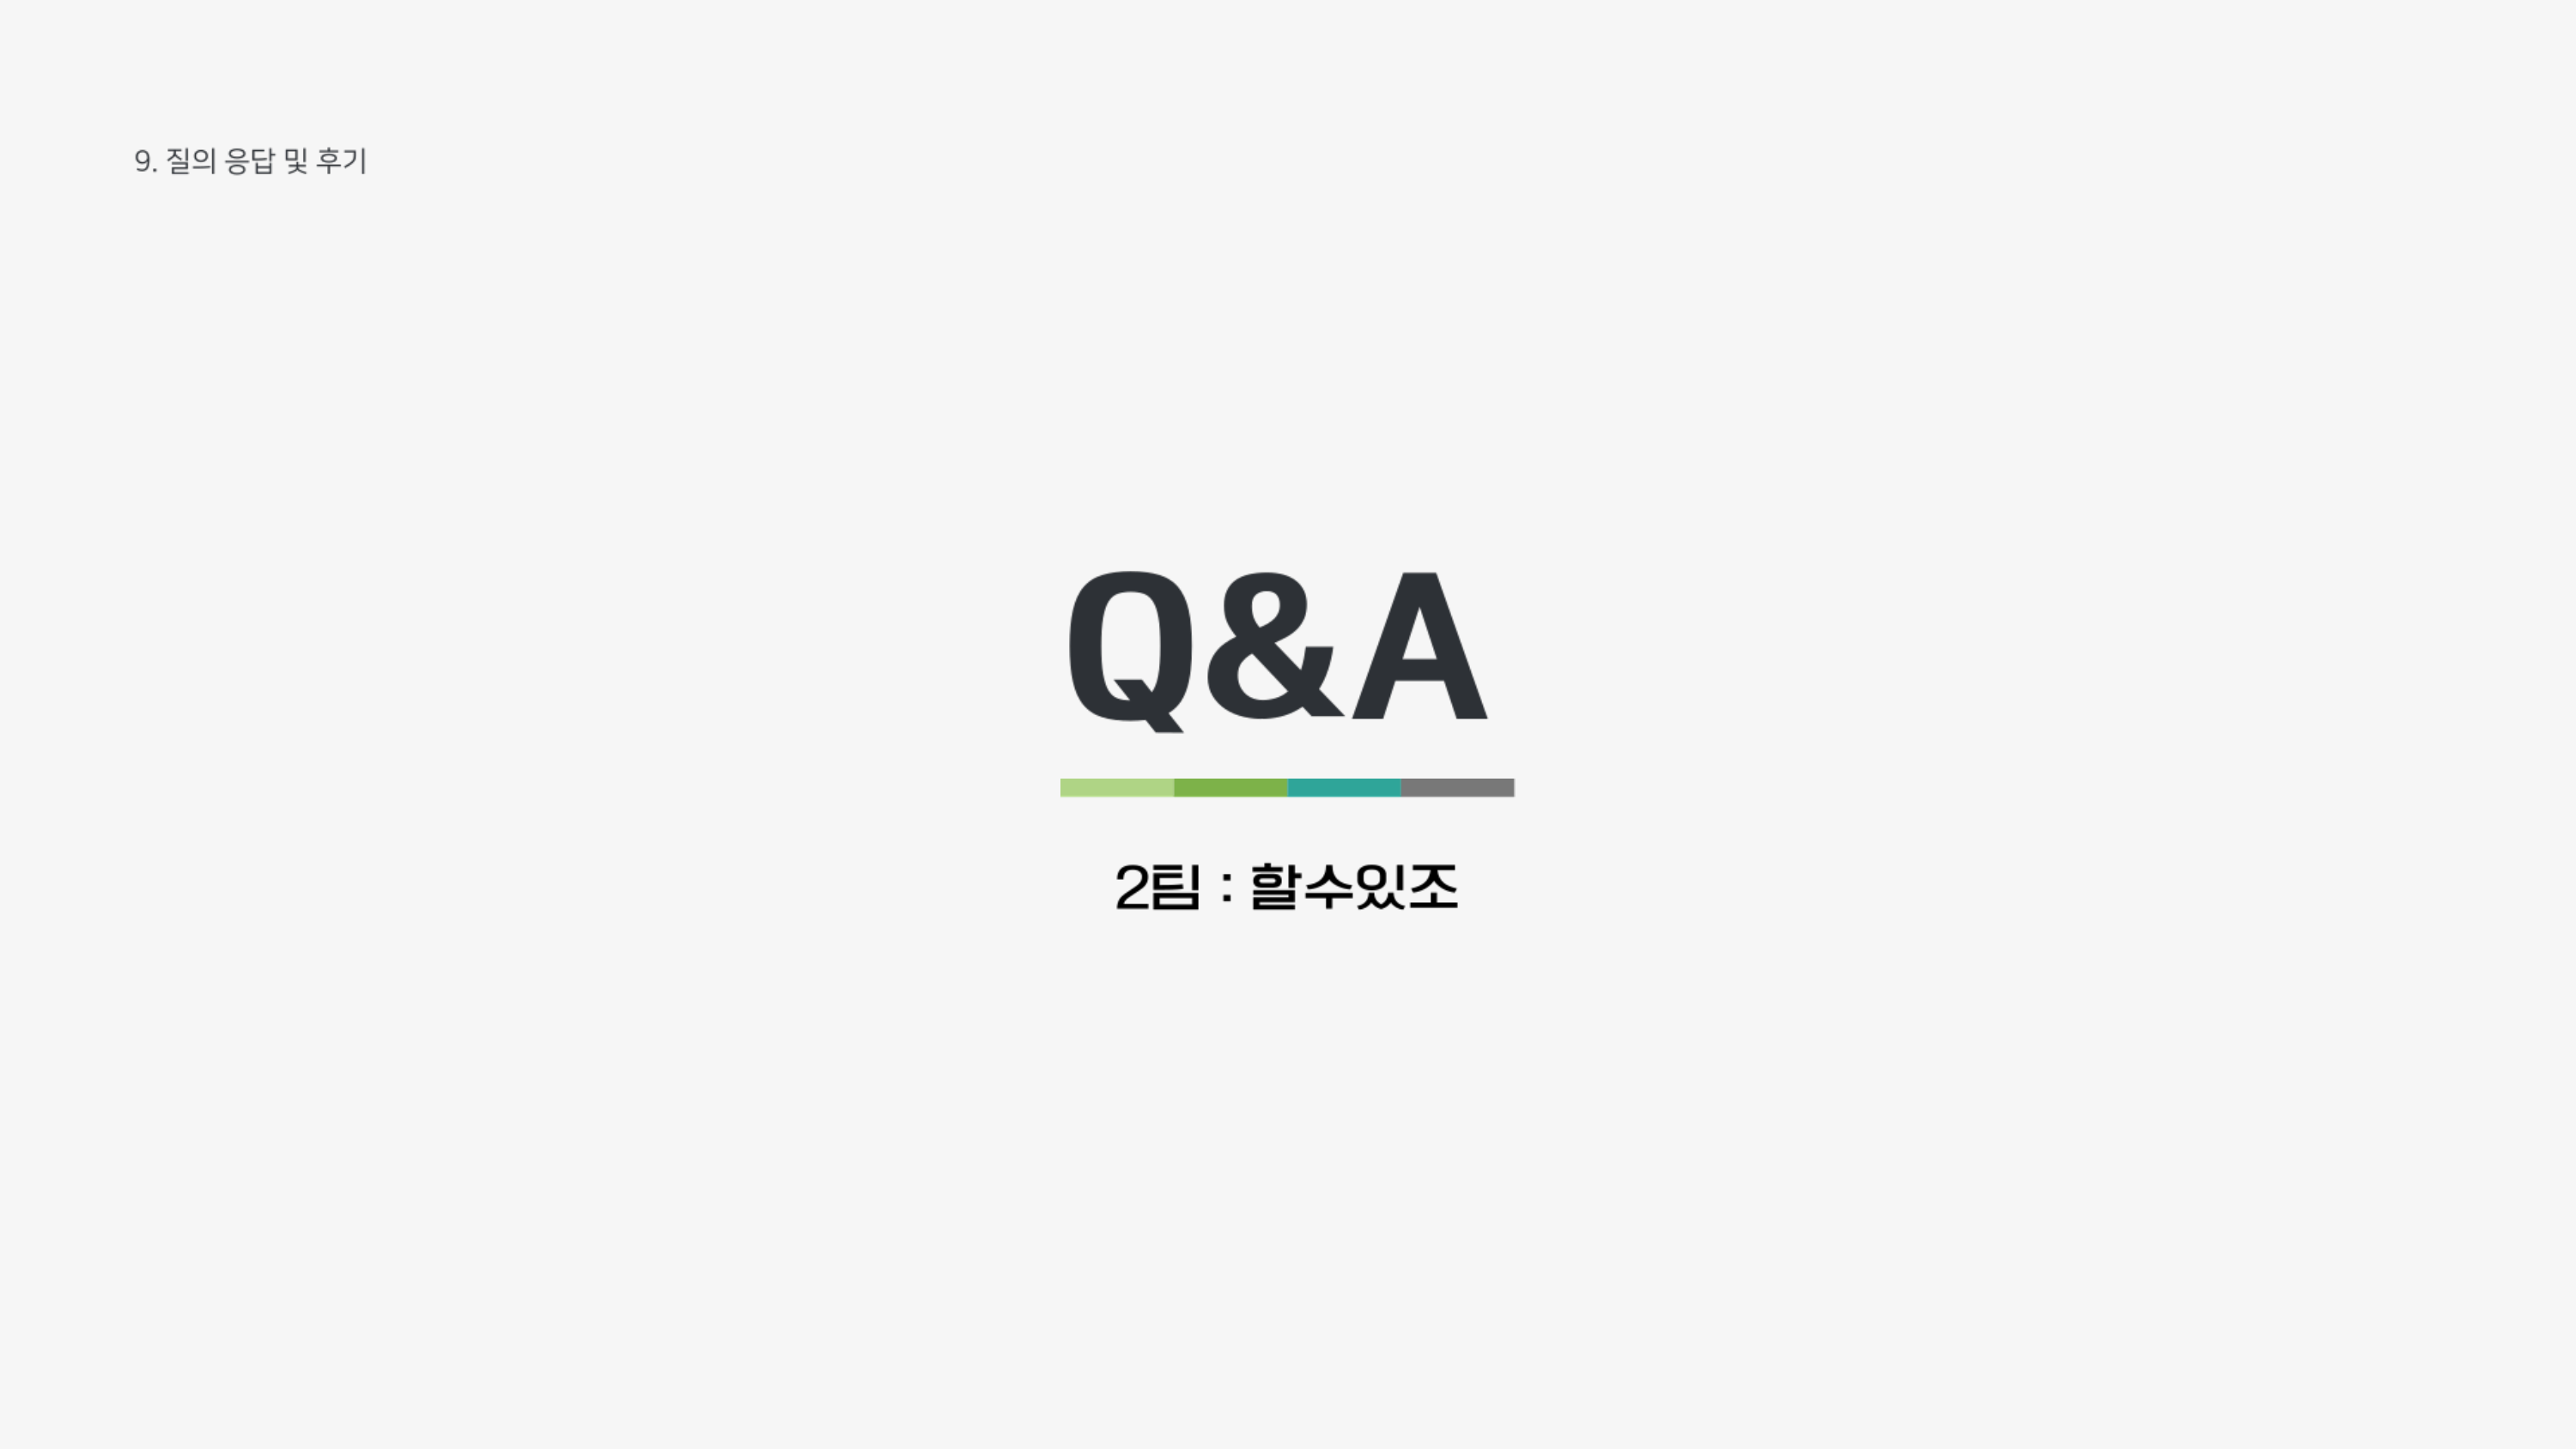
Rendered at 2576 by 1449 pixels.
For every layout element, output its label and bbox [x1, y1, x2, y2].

picture [1035, 518, 1565, 811]
text_box [1060, 779, 1516, 798]
picture [131, 138, 379, 189]
picture [1094, 847, 1482, 934]
